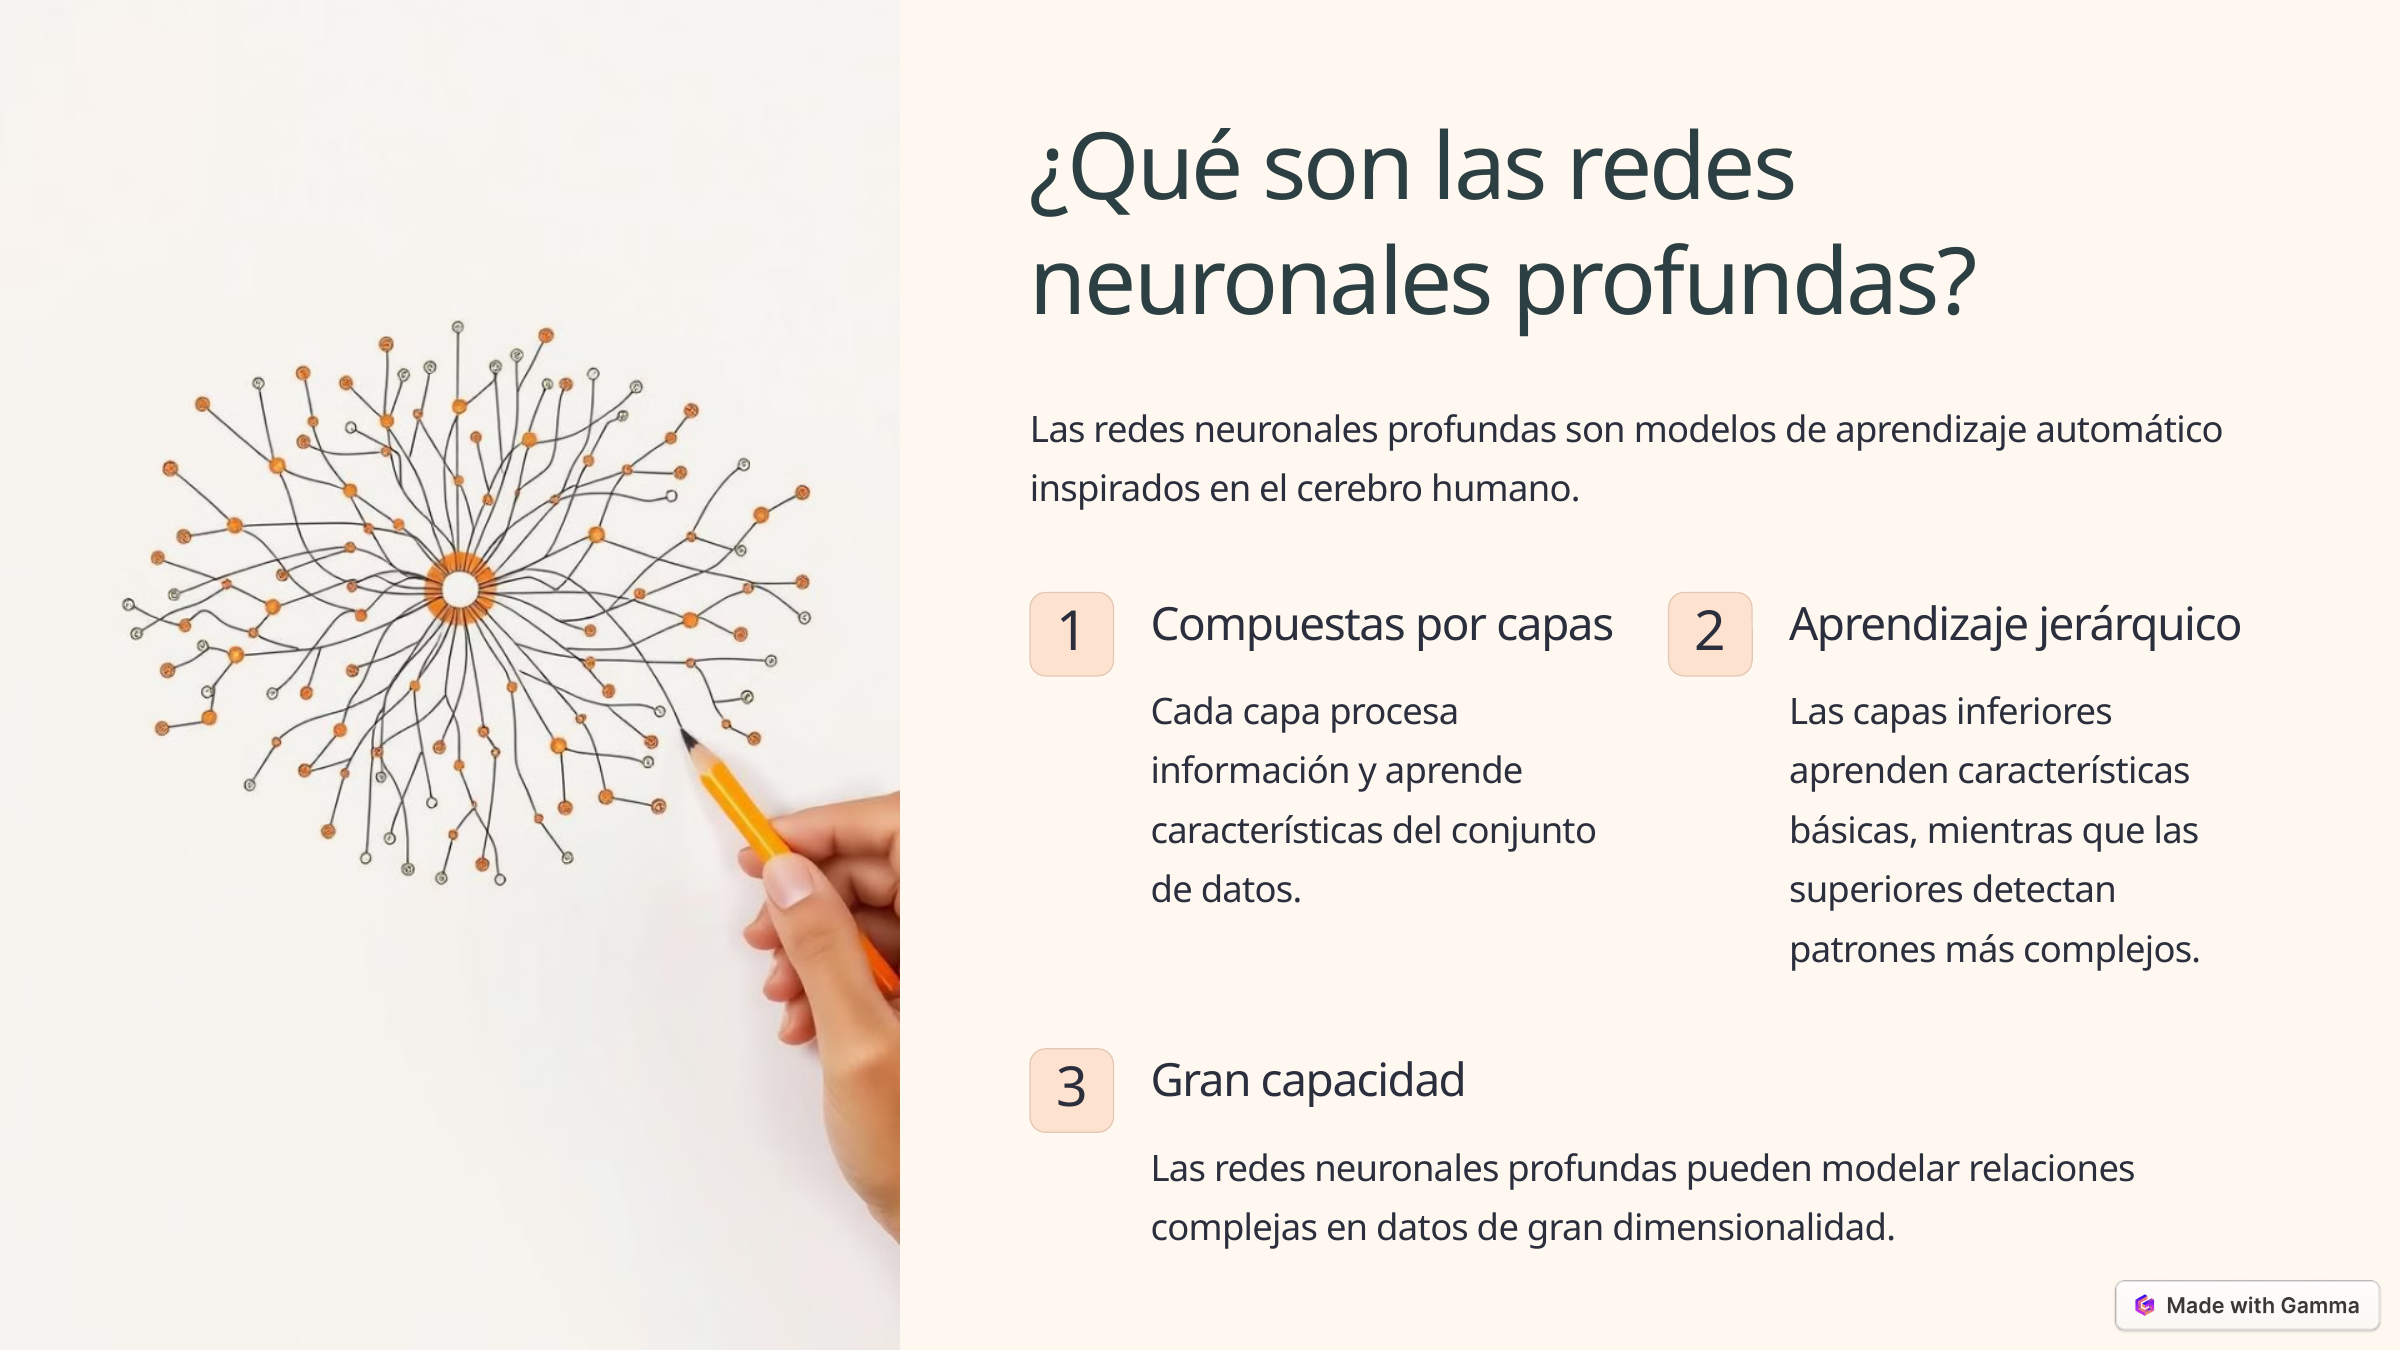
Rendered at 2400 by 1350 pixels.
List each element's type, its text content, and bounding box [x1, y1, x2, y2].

text_box Compuestas por capas [1150, 592, 1615, 651]
picture [2106, 1271, 2389, 1339]
text_box 2 [1695, 606, 1725, 662]
text_box 1 [1061, 606, 1083, 662]
text_box Las redes neuronales profundas pueden modelar relaciones complejas en datos de gran dimensionalidad. [1150, 1129, 2270, 1248]
text_box [1668, 592, 1753, 676]
text_box Las redes neuronales profundas son modelos de aprendizaje automático inspirados en el cerebro humano. [1029, 389, 2270, 509]
text_box Gran capacidad [1150, 1048, 1615, 1107]
text_box ¿Qué son las redes neuronales profundas? [1029, 102, 2270, 335]
text_box Cada capa procesa información y aprende características del conjunto de datos. [1150, 672, 1632, 911]
text_box [1029, 592, 1114, 676]
text_box Las capas inferiores aprenden características básicas, mientras que las superiores detectan patrones más complejos. [1789, 672, 2270, 970]
text_box [1029, 1048, 1114, 1133]
text_box 3 [1056, 1062, 1087, 1119]
picture [0, 0, 900, 1350]
text_box Aprendizaje jerárquico [1789, 592, 2255, 651]
